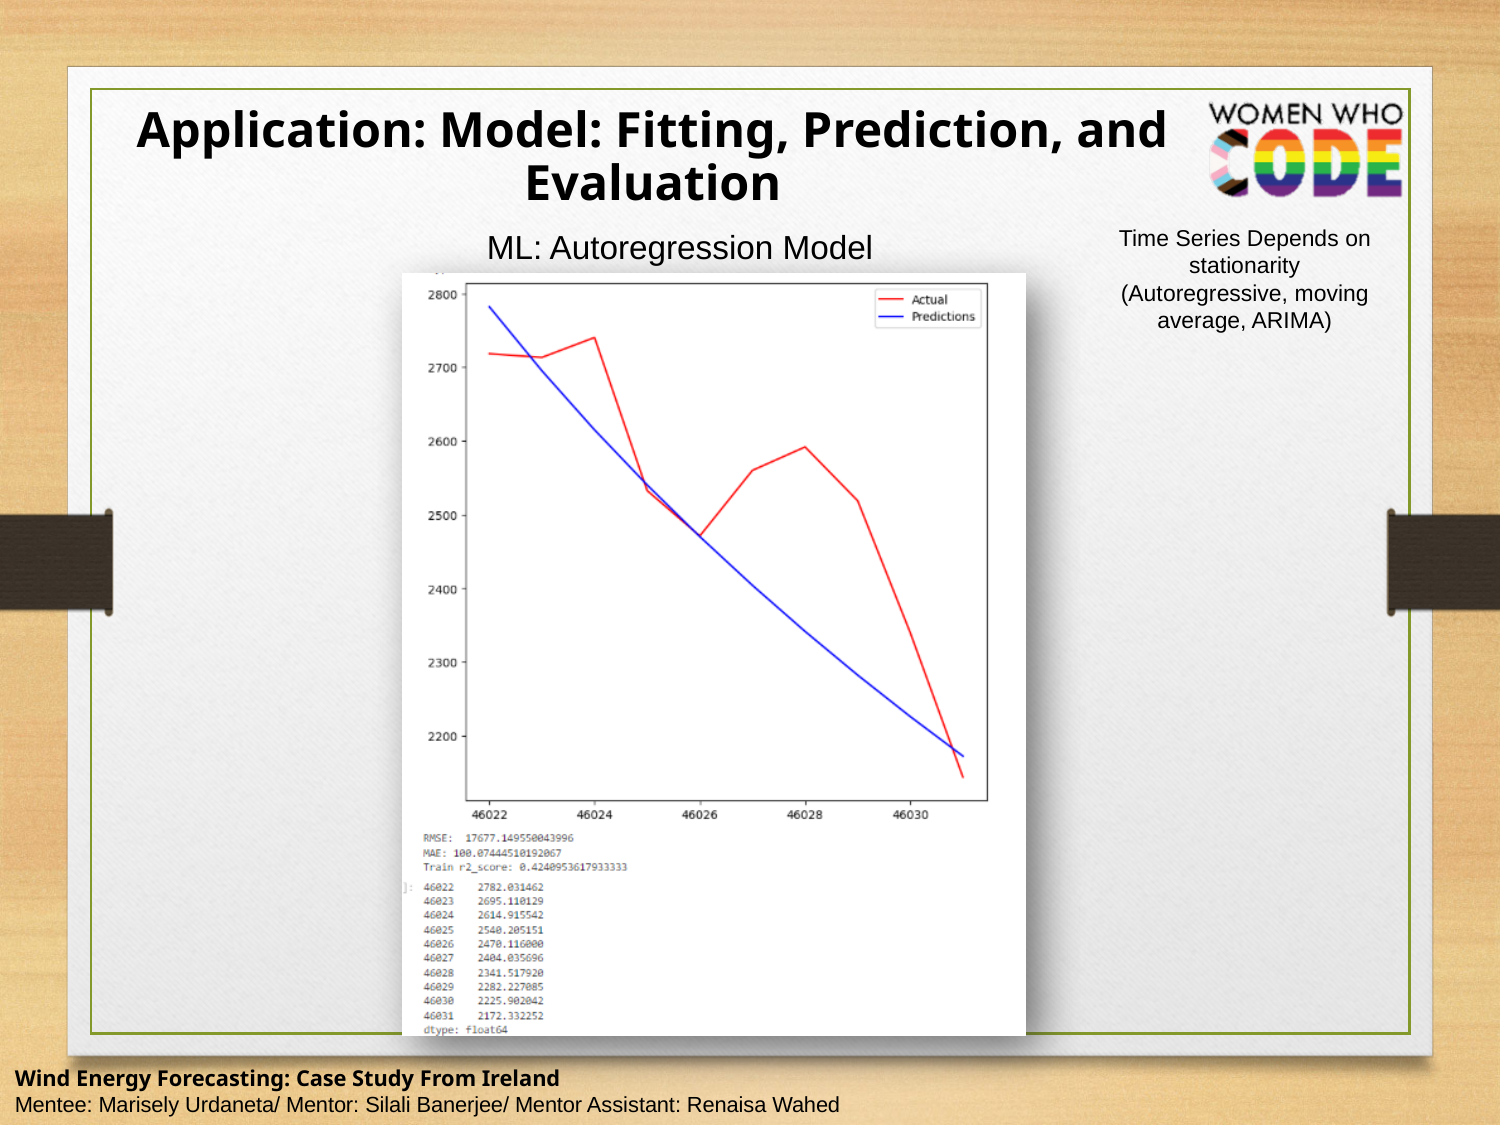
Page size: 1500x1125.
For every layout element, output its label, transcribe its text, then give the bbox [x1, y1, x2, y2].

text_box Time Series Depends on stationarity (Autoregressive, moving average, ARIMA) [1087, 215, 1402, 341]
text_box Application: Model: Fitting, Prediction, and Evaluation [82, 98, 1223, 219]
text_box Wind Energy Forecasting: Case Study From Ireland Mentee: Marisely Urdaneta/ Mentor: Silali Banerjee/ Mentor Assistant: Renaisa Wahed [0, 1056, 1500, 1124]
picture [0, 0, 1500, 1056]
text_box ML: Autoregression Model [470, 218, 890, 256]
